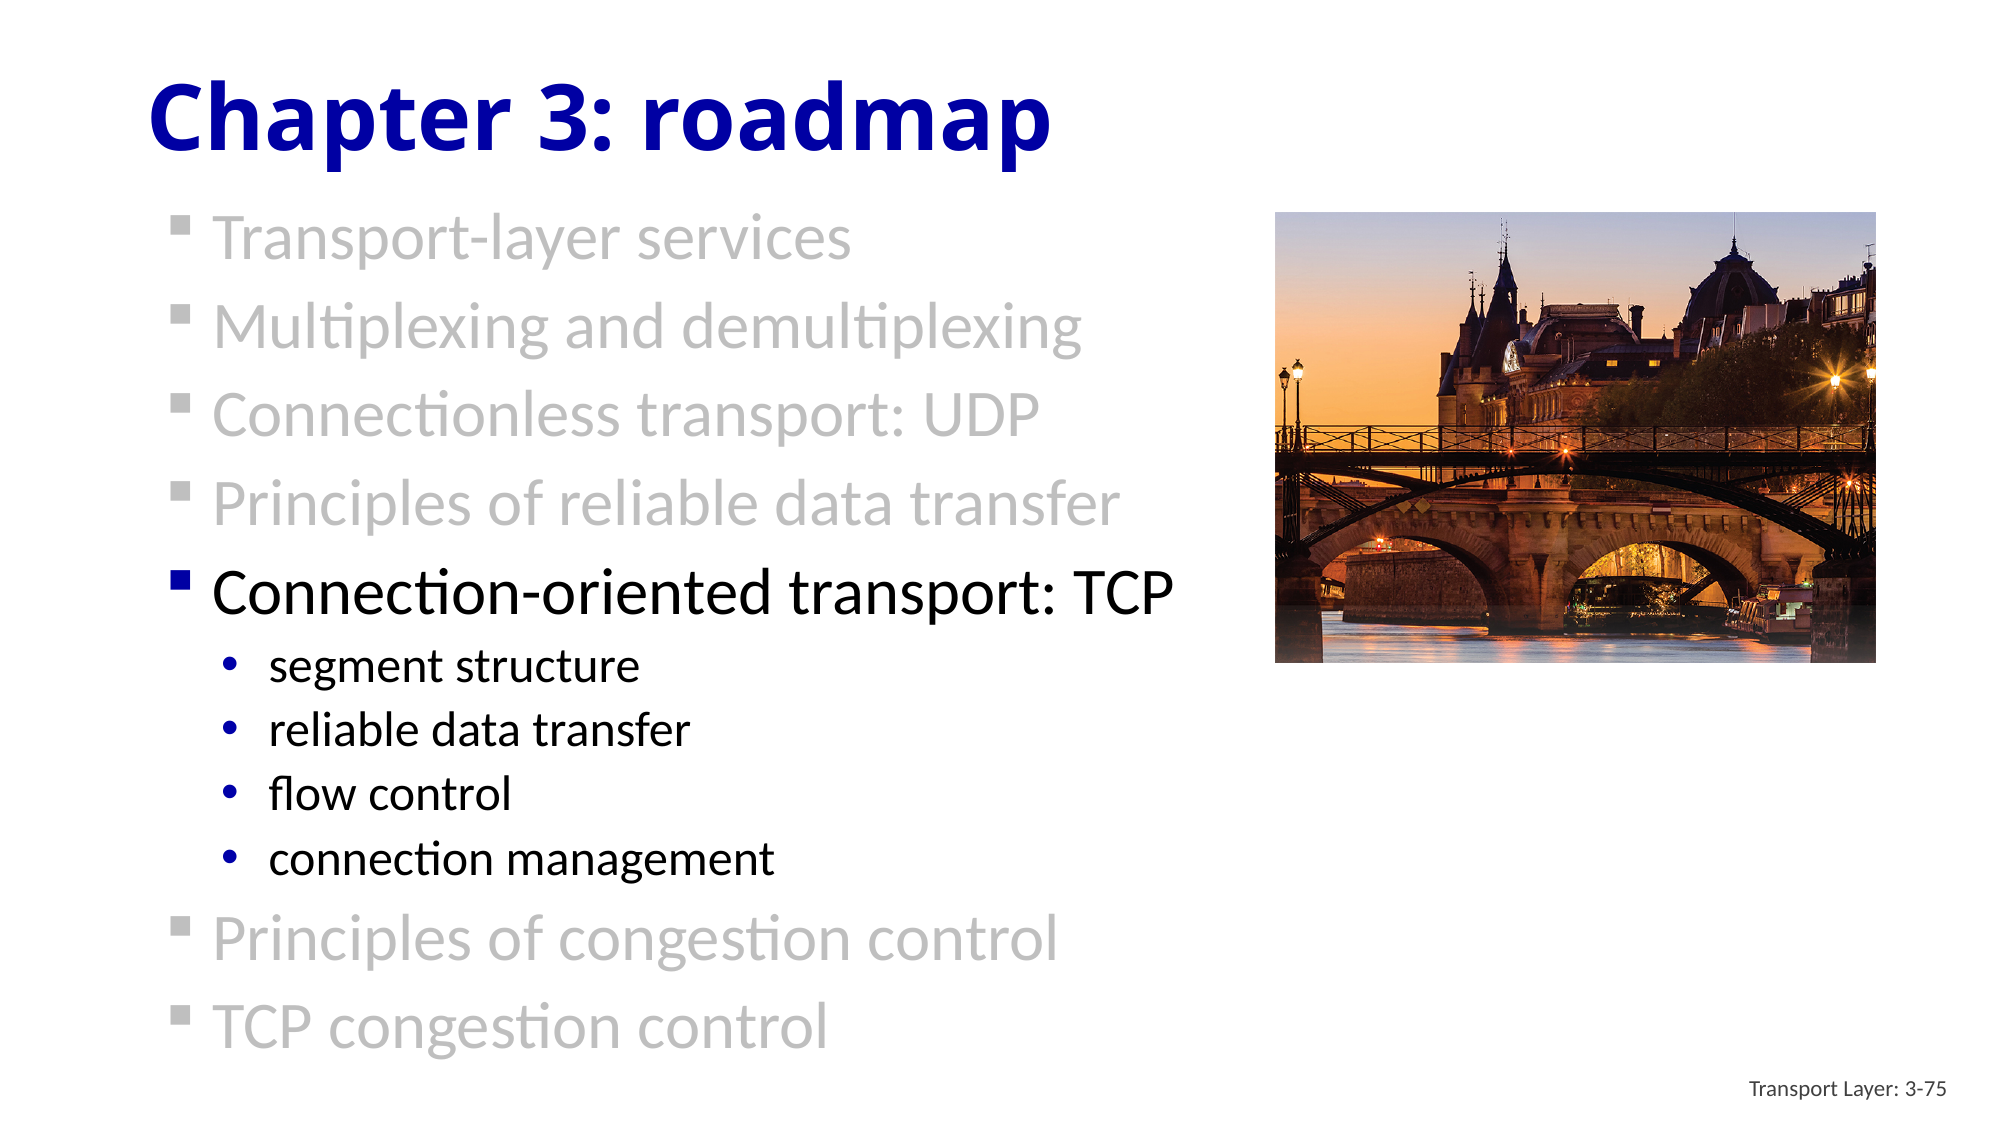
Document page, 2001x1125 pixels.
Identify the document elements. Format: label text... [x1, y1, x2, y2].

slide_number Transport Layer: 3-75 [1512, 1056, 1963, 1117]
list Transport-layer services Multiplexing and demultiplexing Connectionless transport: UDP Principles of reliable data transfer Connection-oriented transport: TCP segment structure reliable data transfer flow control connection management Principles of congestion control TCP congestion control [131, 194, 1217, 1117]
title Chapter 3: roadmap [131, 47, 1856, 195]
picture [1275, 212, 1876, 663]
